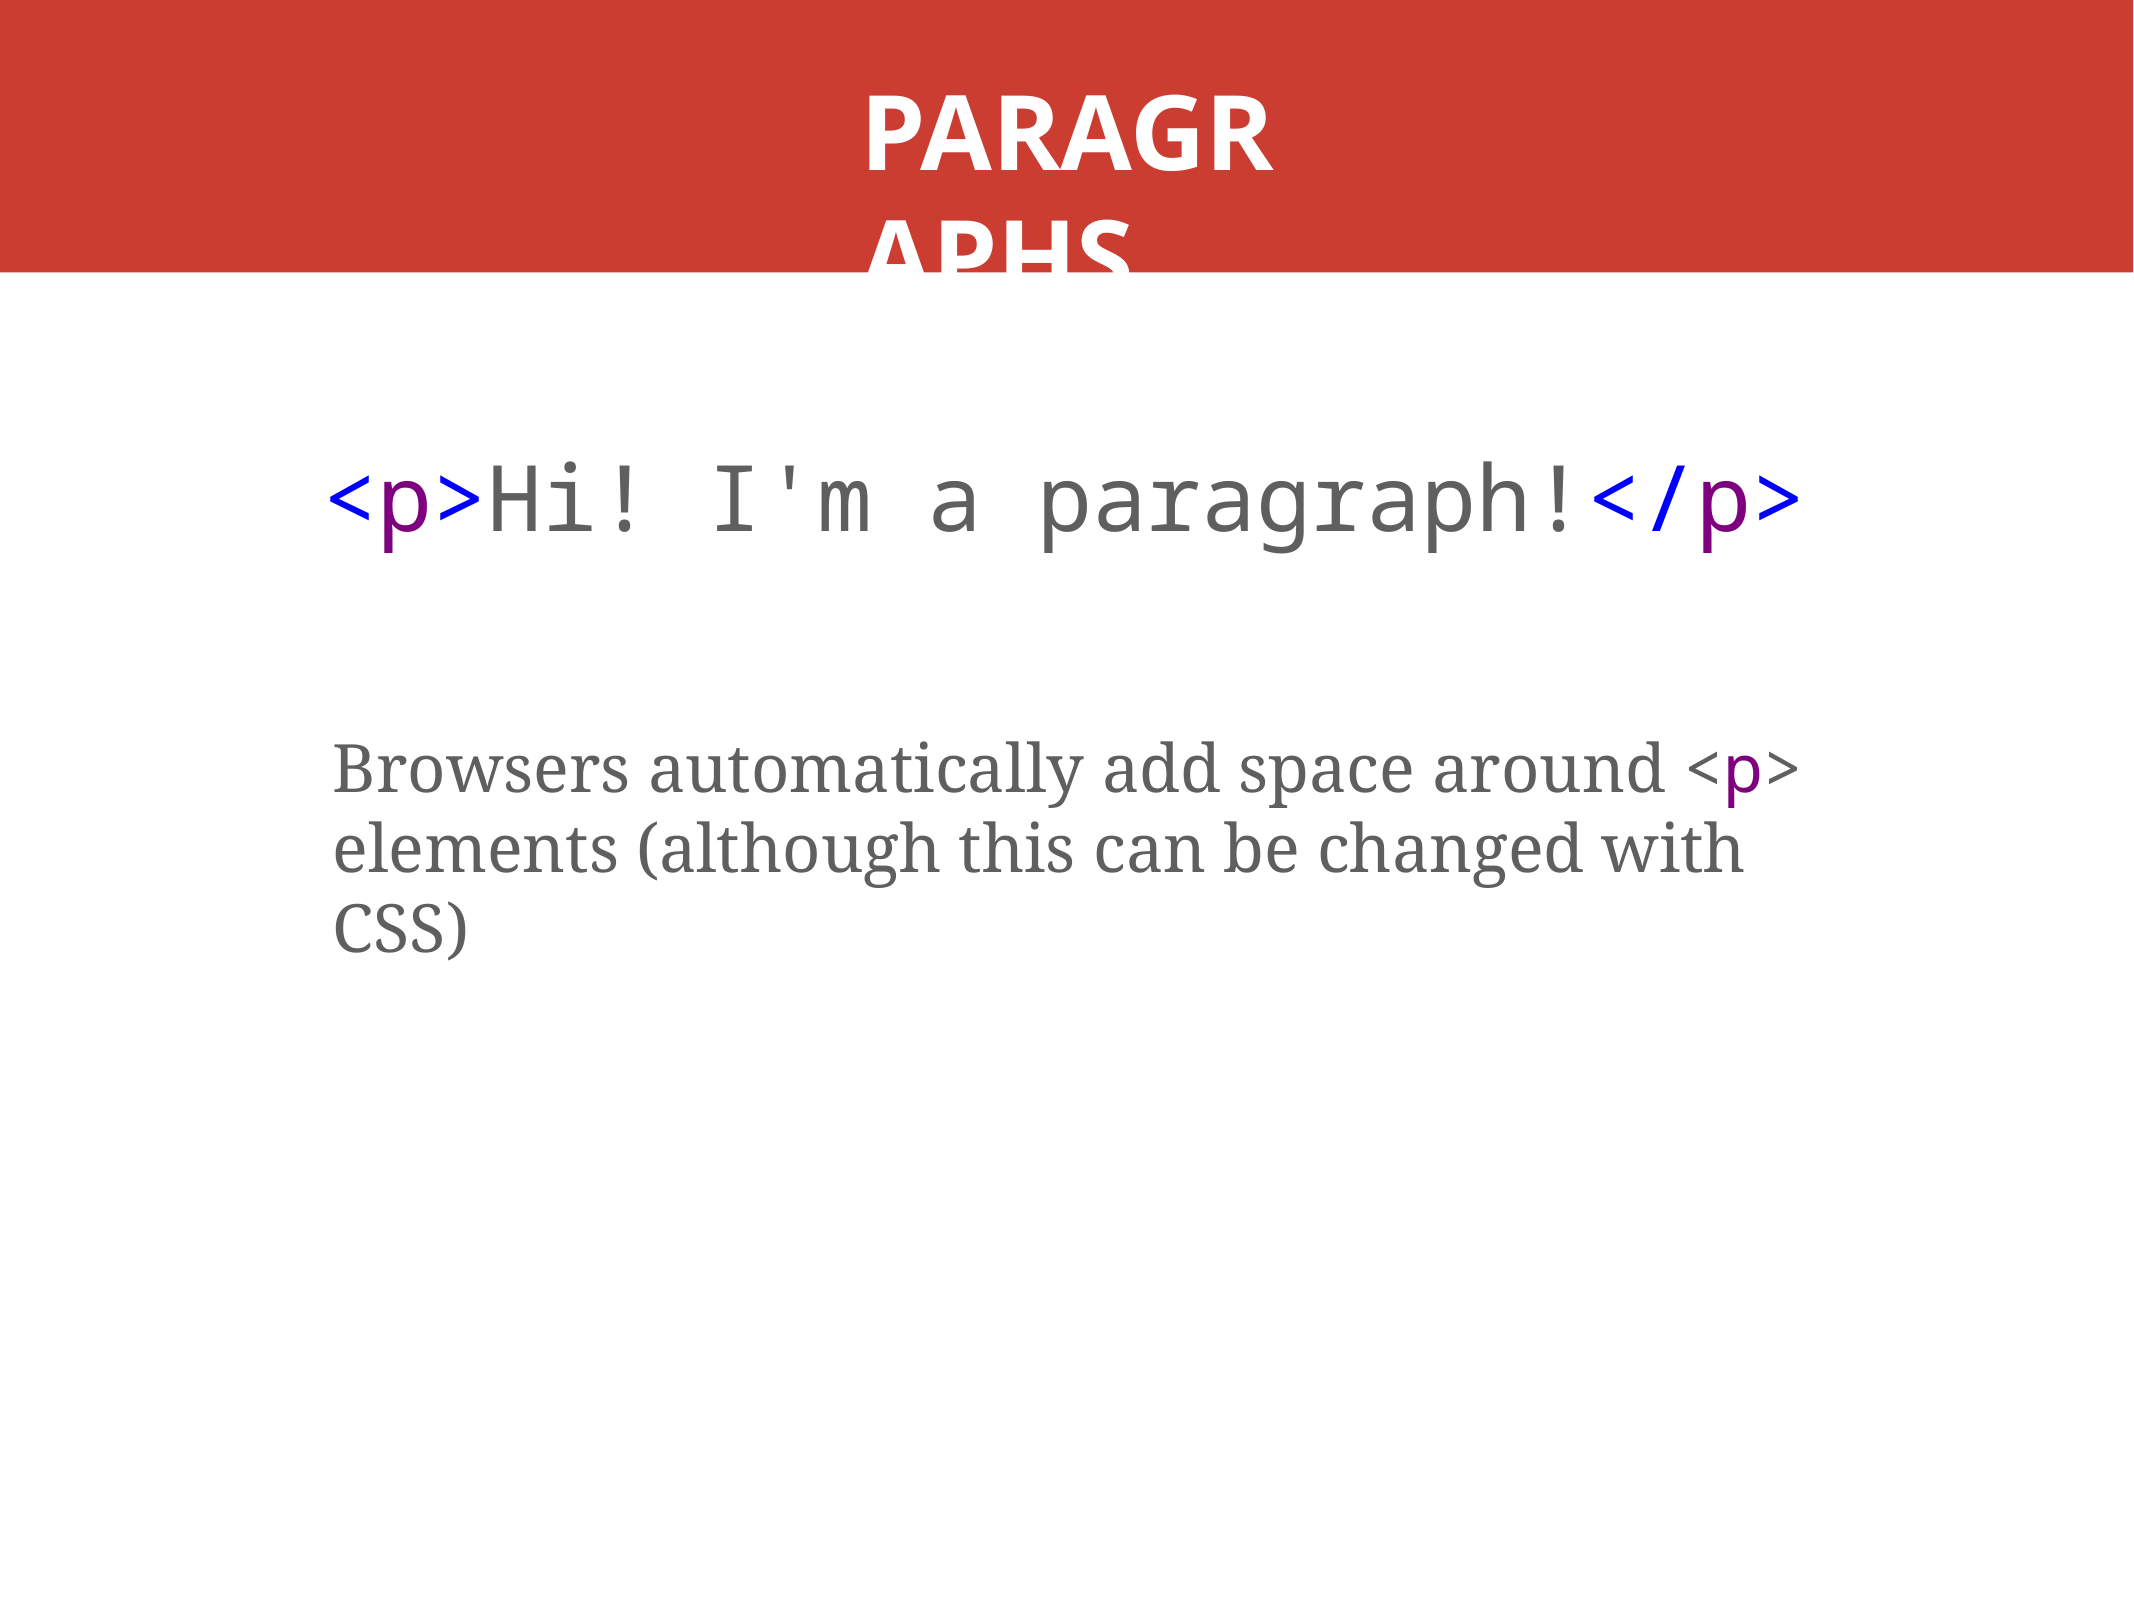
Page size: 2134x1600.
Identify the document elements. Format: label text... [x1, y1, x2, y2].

text_box [0, 0, 2134, 273]
text_box <p>Hi! I'm a paragraph!</p> Browsers automatically add space around <p> elements (although this can be changed with CSS) [320, 439, 1811, 966]
title PARAGRAPHS [858, 66, 1276, 334]
